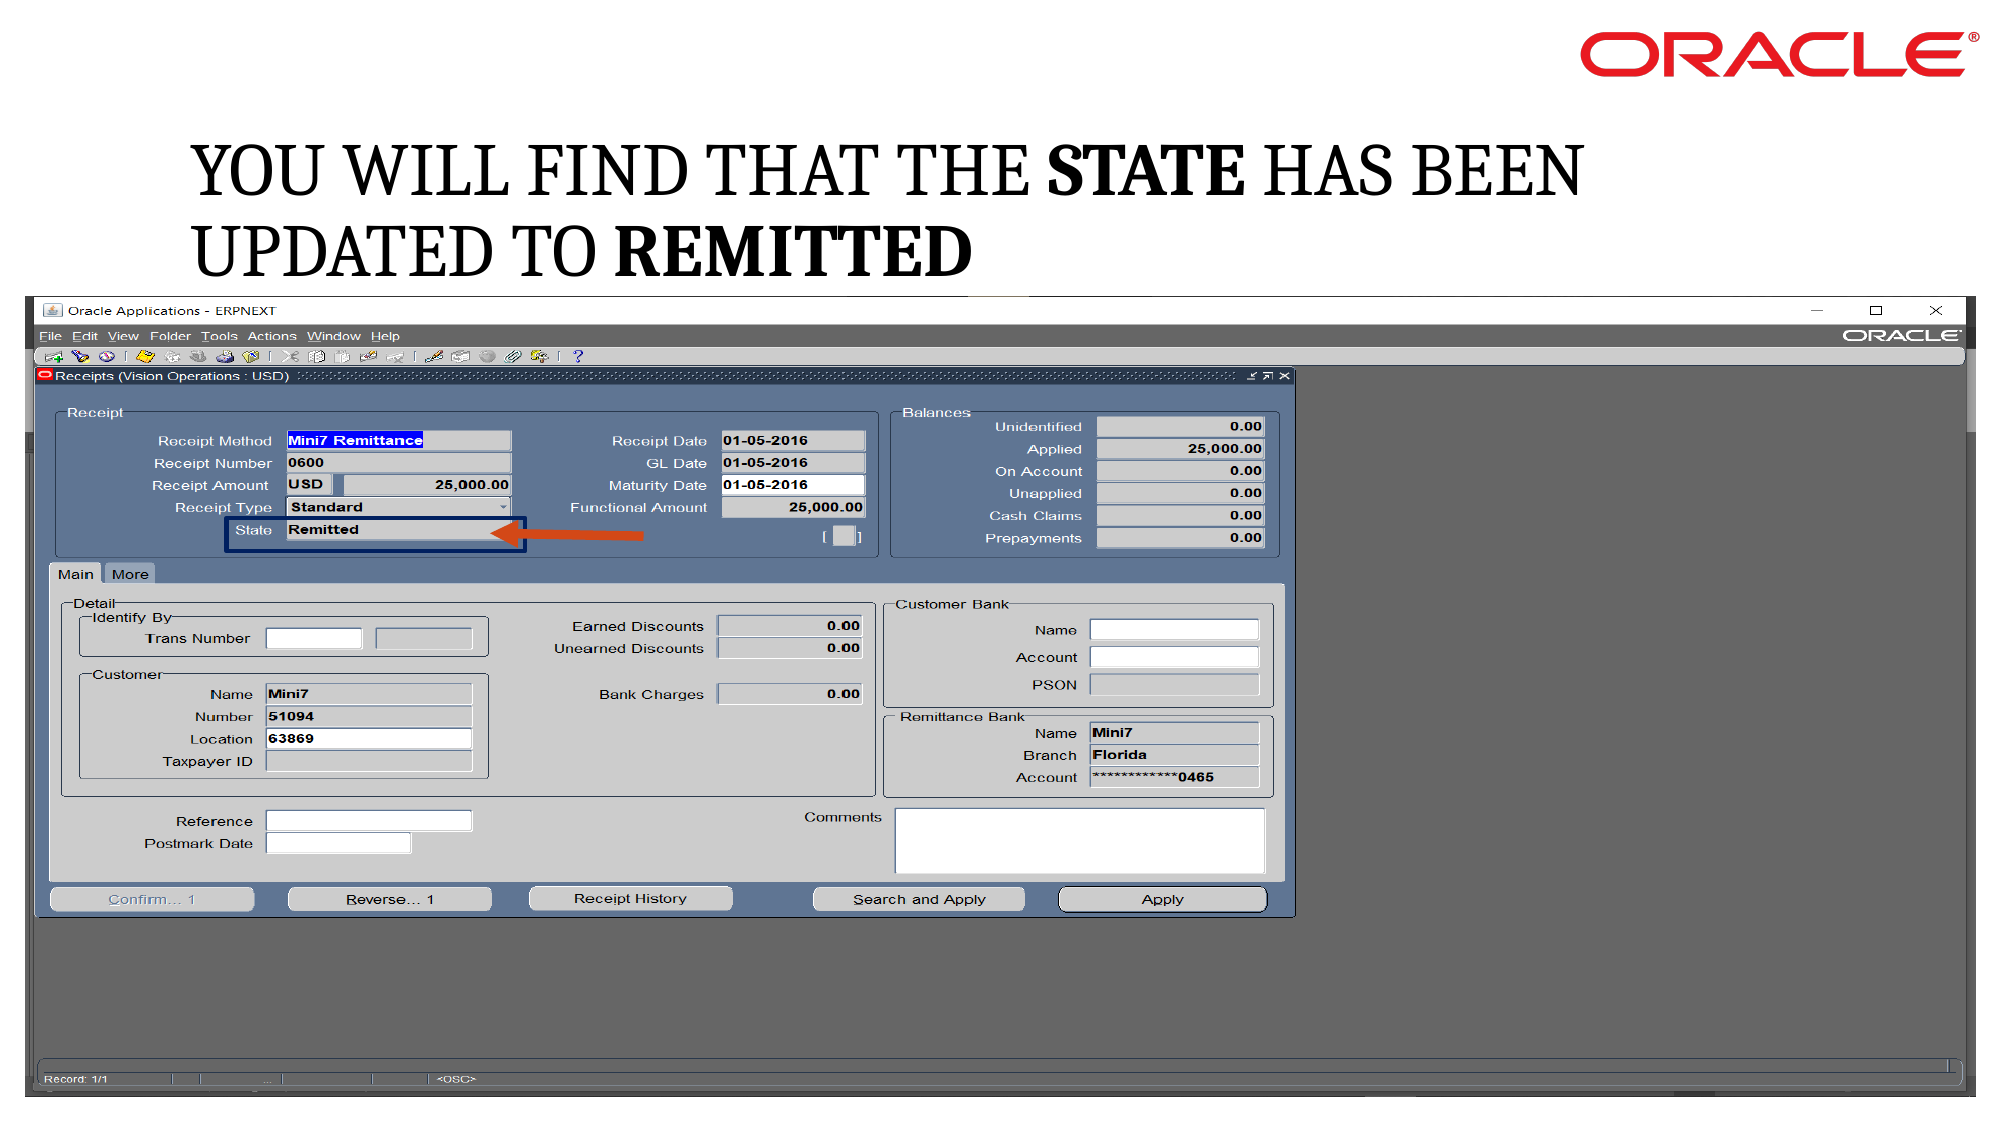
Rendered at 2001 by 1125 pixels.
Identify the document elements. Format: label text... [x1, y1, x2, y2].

picture [1558, 3, 2001, 105]
picture [25, 296, 1974, 1096]
title You will find that the State has been updated to REMITTED [175, 79, 1826, 295]
